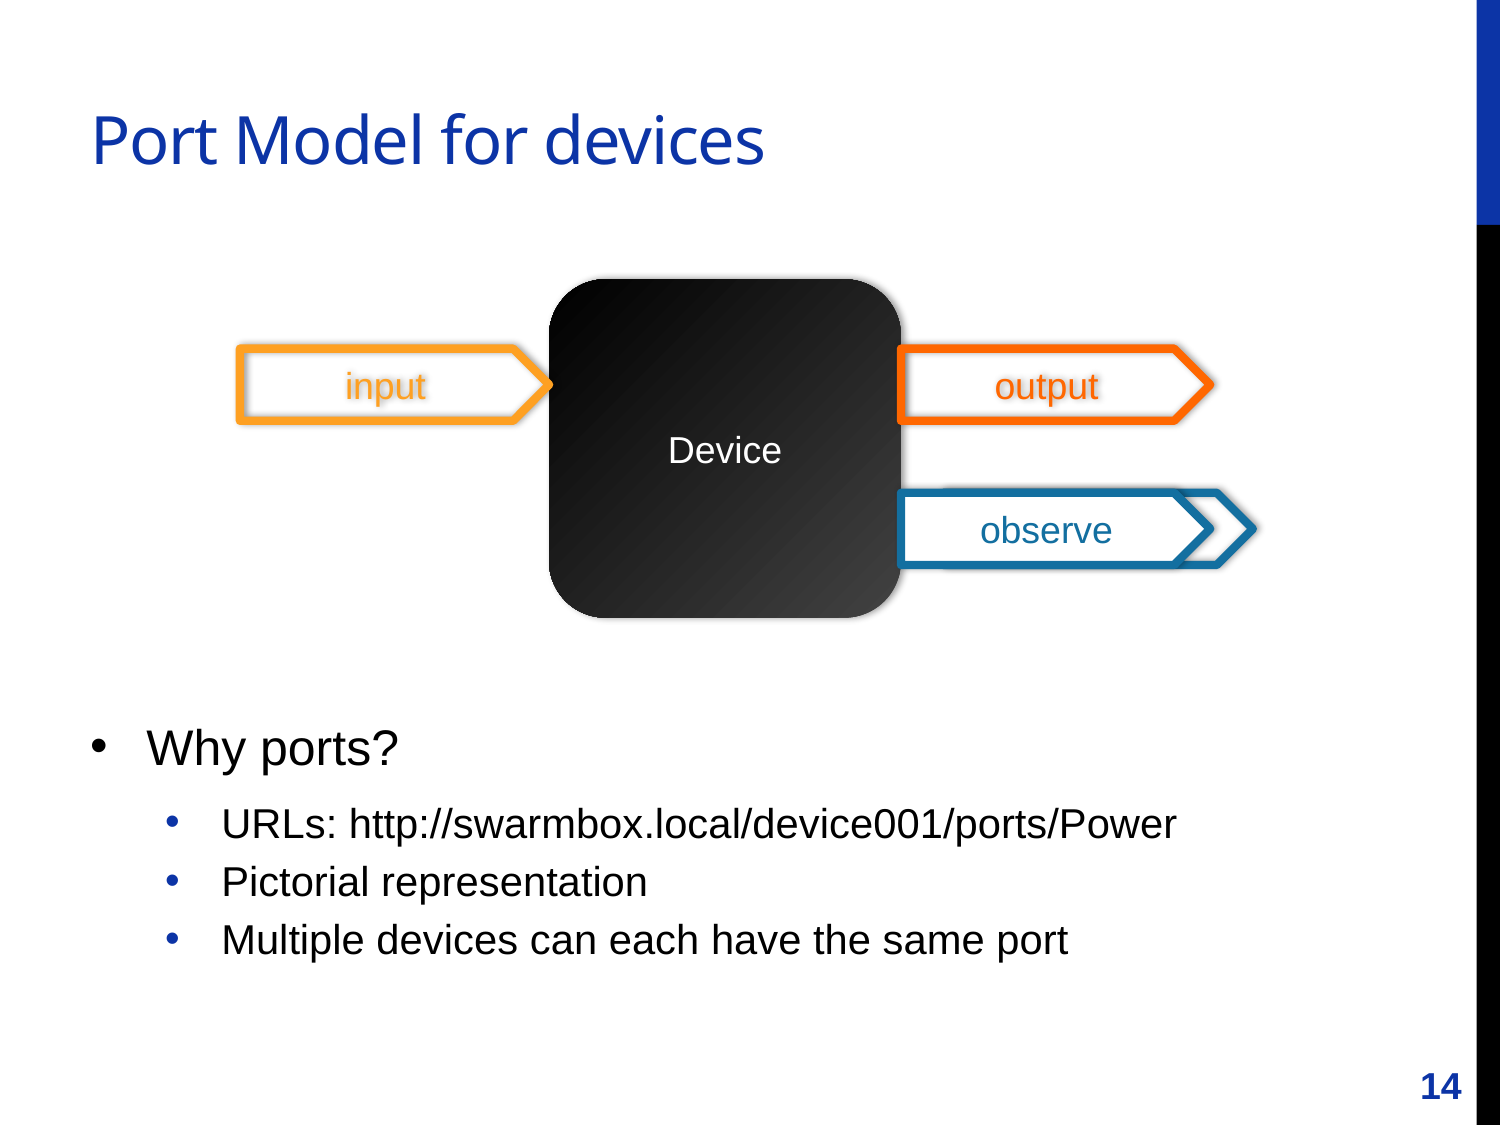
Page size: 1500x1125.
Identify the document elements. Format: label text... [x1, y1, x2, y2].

text_box Device [548, 278, 902, 619]
title Port Model for devices [75, 25, 1325, 250]
text_box output [899, 347, 1211, 422]
text_box input [238, 347, 550, 422]
slide_number 14 [1272, 1054, 1477, 1115]
text_box [1183, 491, 1254, 567]
text_box observe [899, 491, 1211, 567]
list Why ports? URLs: http://swarmbox.local/device001/ports/Power Pictorial representation Multiple devices can each have the same port [75, 708, 1325, 1005]
